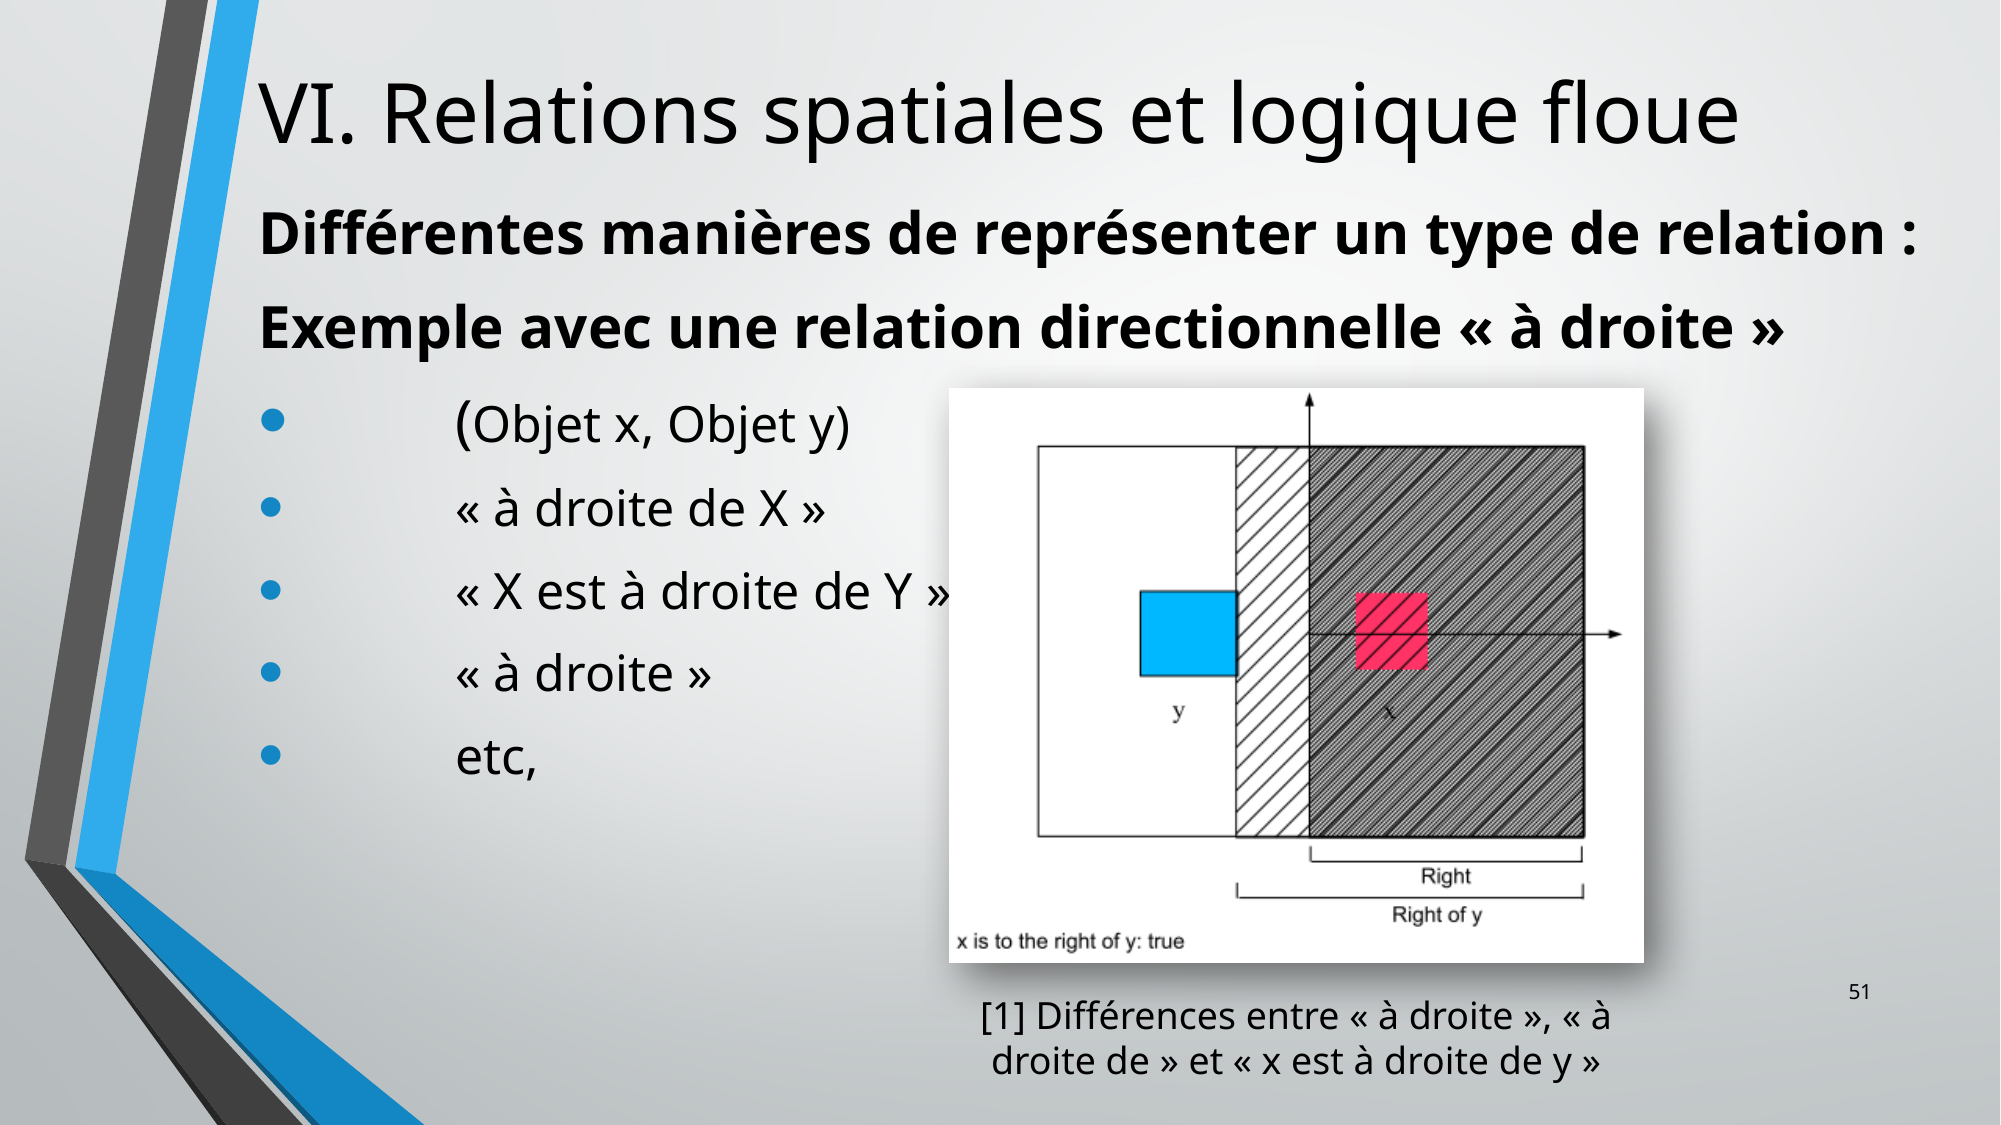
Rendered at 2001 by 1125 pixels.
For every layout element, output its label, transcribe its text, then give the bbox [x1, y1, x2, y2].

title VI. Relations spatiales et logique floue [243, 51, 1887, 188]
text_box [1] Différences entre « à droite », « à droite de » et « x est à droite de y » [940, 984, 1653, 1089]
list Différentes manières de représenter un type de relation : Exemple avec une relation directionnelle « à droite » (Objet x, Objet y) « à droite de X » « X est à droite de Y » « à droite » etc, [243, 188, 1979, 1023]
slide_number 51 [1796, 962, 1887, 1023]
picture [949, 388, 1644, 963]
